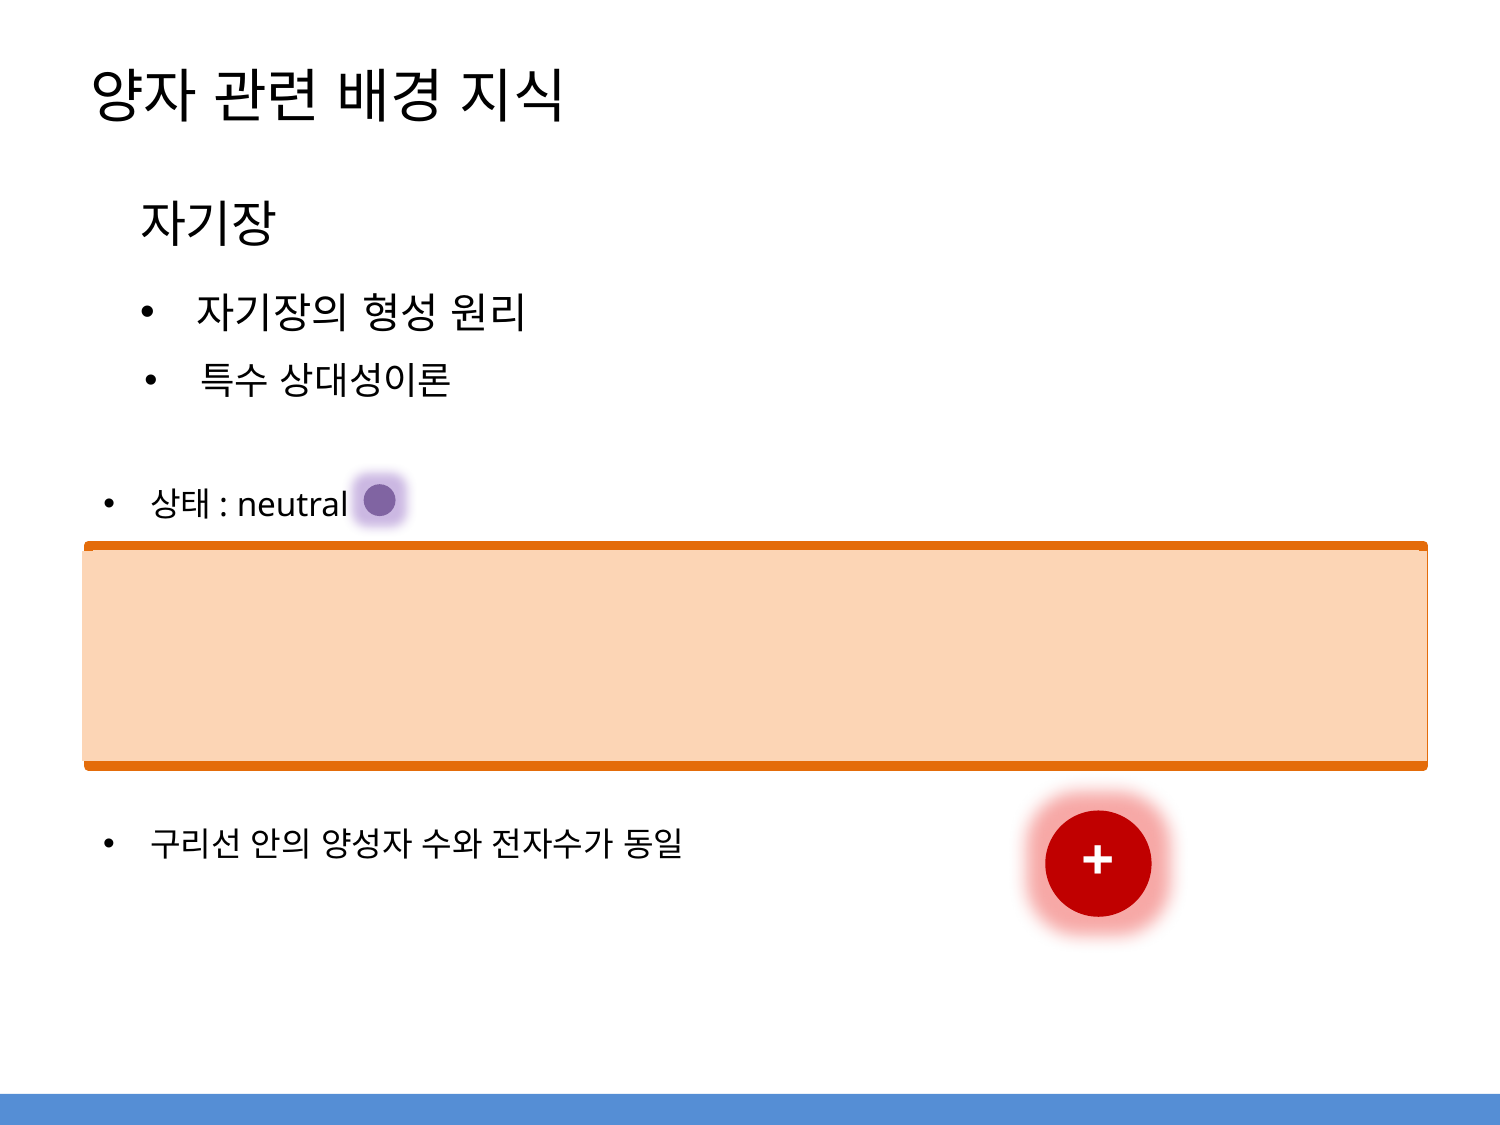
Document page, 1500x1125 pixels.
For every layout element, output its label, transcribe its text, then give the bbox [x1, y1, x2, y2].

title 양자 관련 배경 지식 [75, 0, 1425, 188]
text_box 특수 상대성이론 [129, 349, 731, 410]
text_box 자기장의 형성 원리 [125, 278, 727, 344]
text_box [0, 1092, 1500, 1125]
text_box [88, 545, 1424, 767]
text_box 자기장 [125, 185, 504, 261]
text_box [88, 455, 399, 533]
text_box 구리선 안의 양성자 수와 전자수가 동일 [88, 795, 871, 871]
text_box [1045, 810, 1152, 917]
